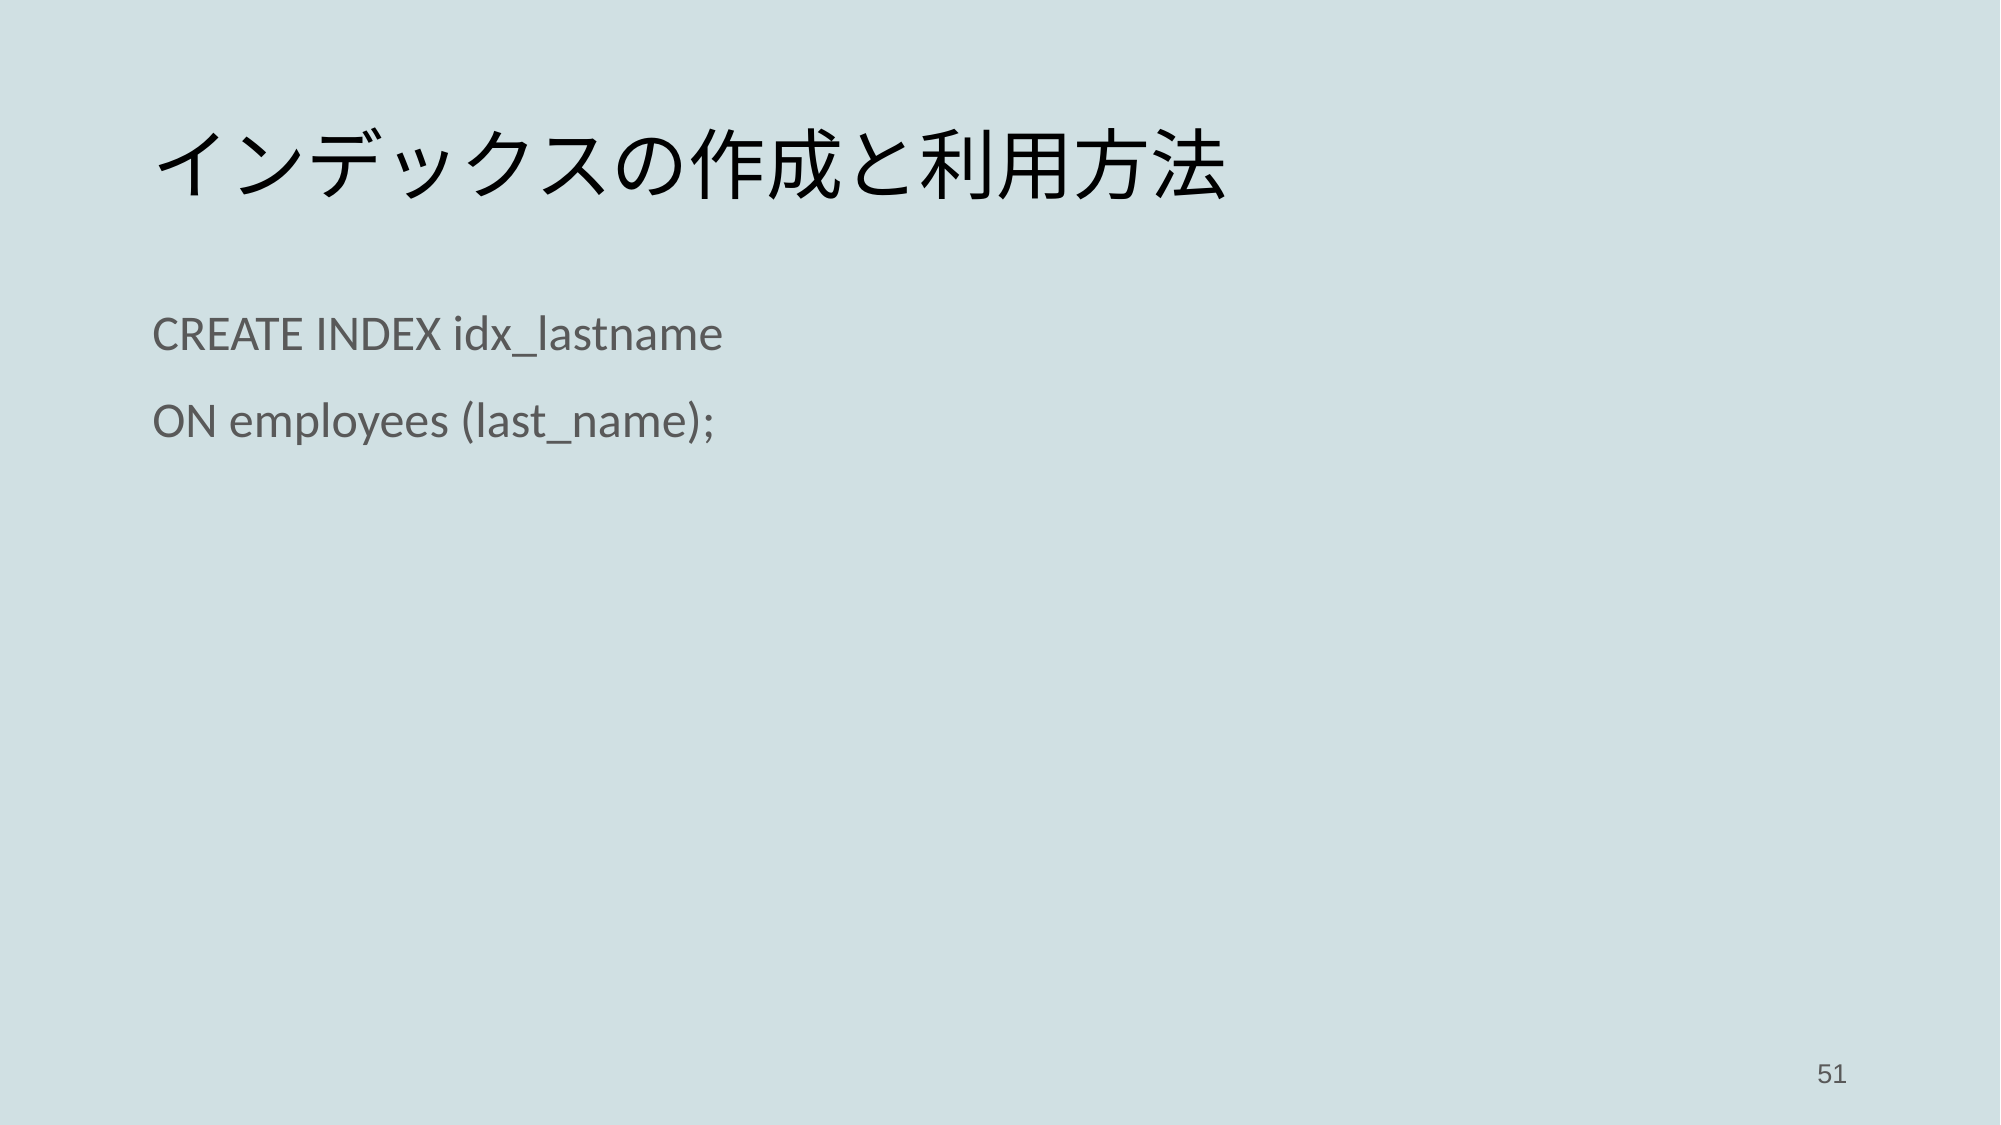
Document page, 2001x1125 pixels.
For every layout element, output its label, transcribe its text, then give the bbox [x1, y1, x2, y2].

list CREATE INDEX idx_lastname ON employees (last_name); [137, 299, 1863, 1014]
slide_number ‹#› [1412, 1042, 1863, 1103]
title インデックスの作成と利用方法 [137, 59, 1863, 278]
